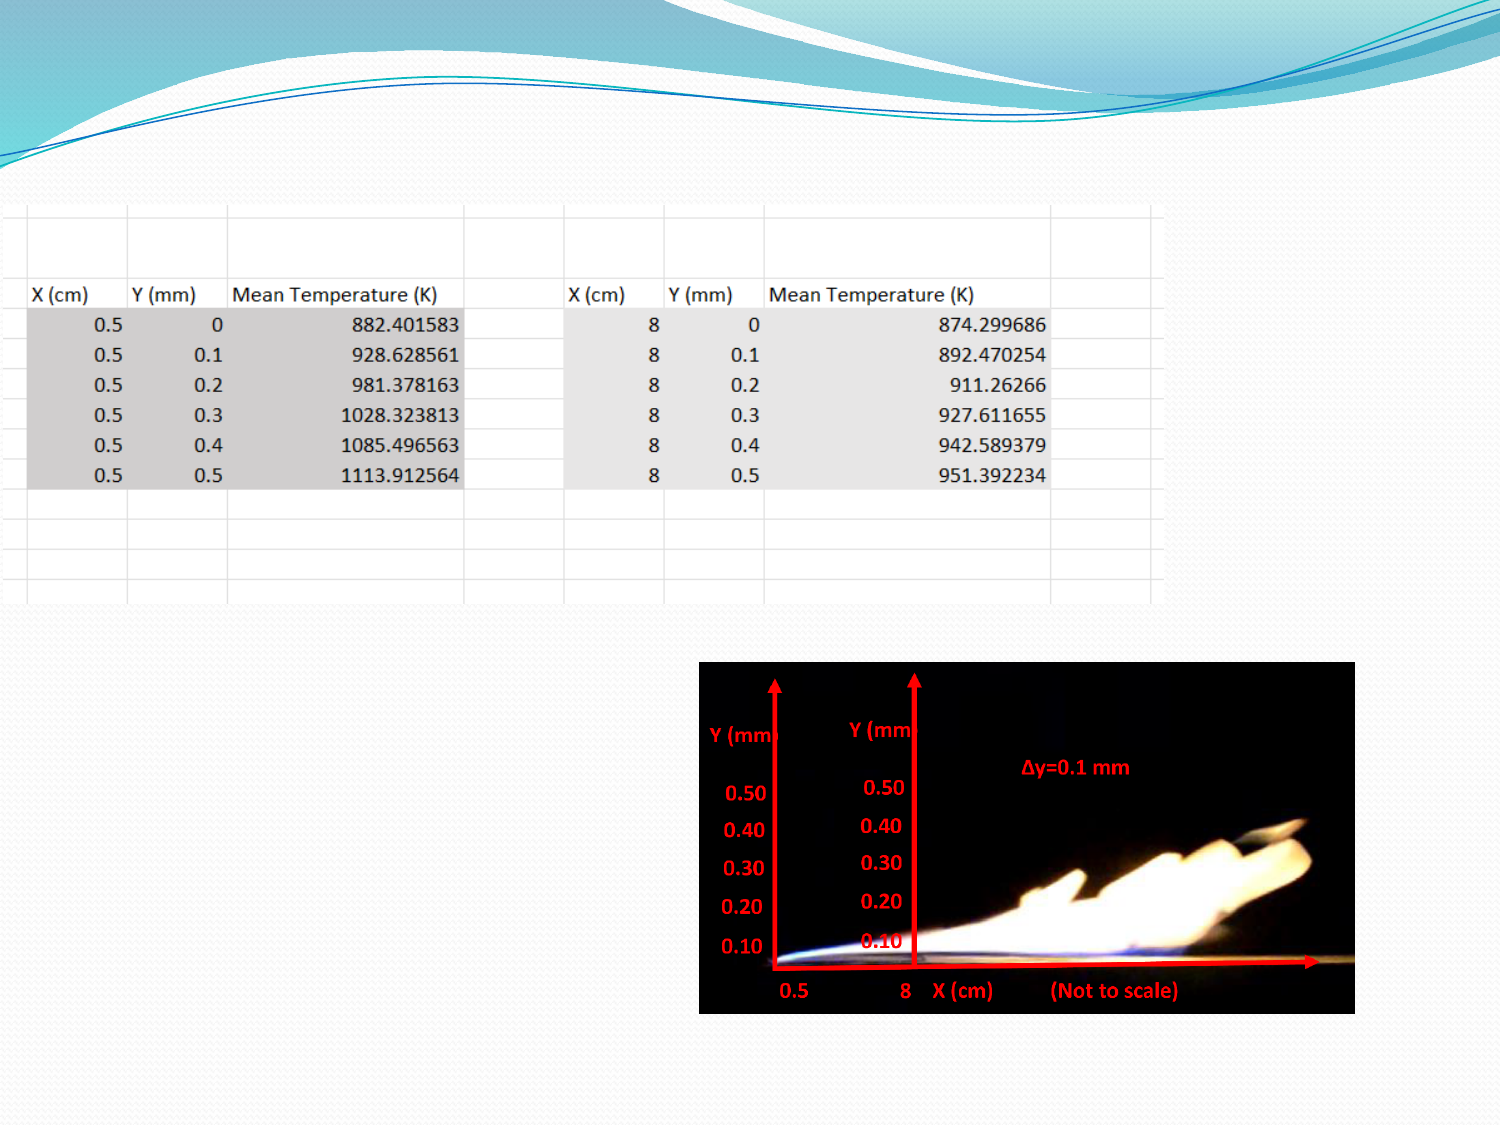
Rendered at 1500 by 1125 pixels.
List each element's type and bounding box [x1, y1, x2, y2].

picture [3, 205, 1164, 604]
picture [699, 662, 1356, 1015]
